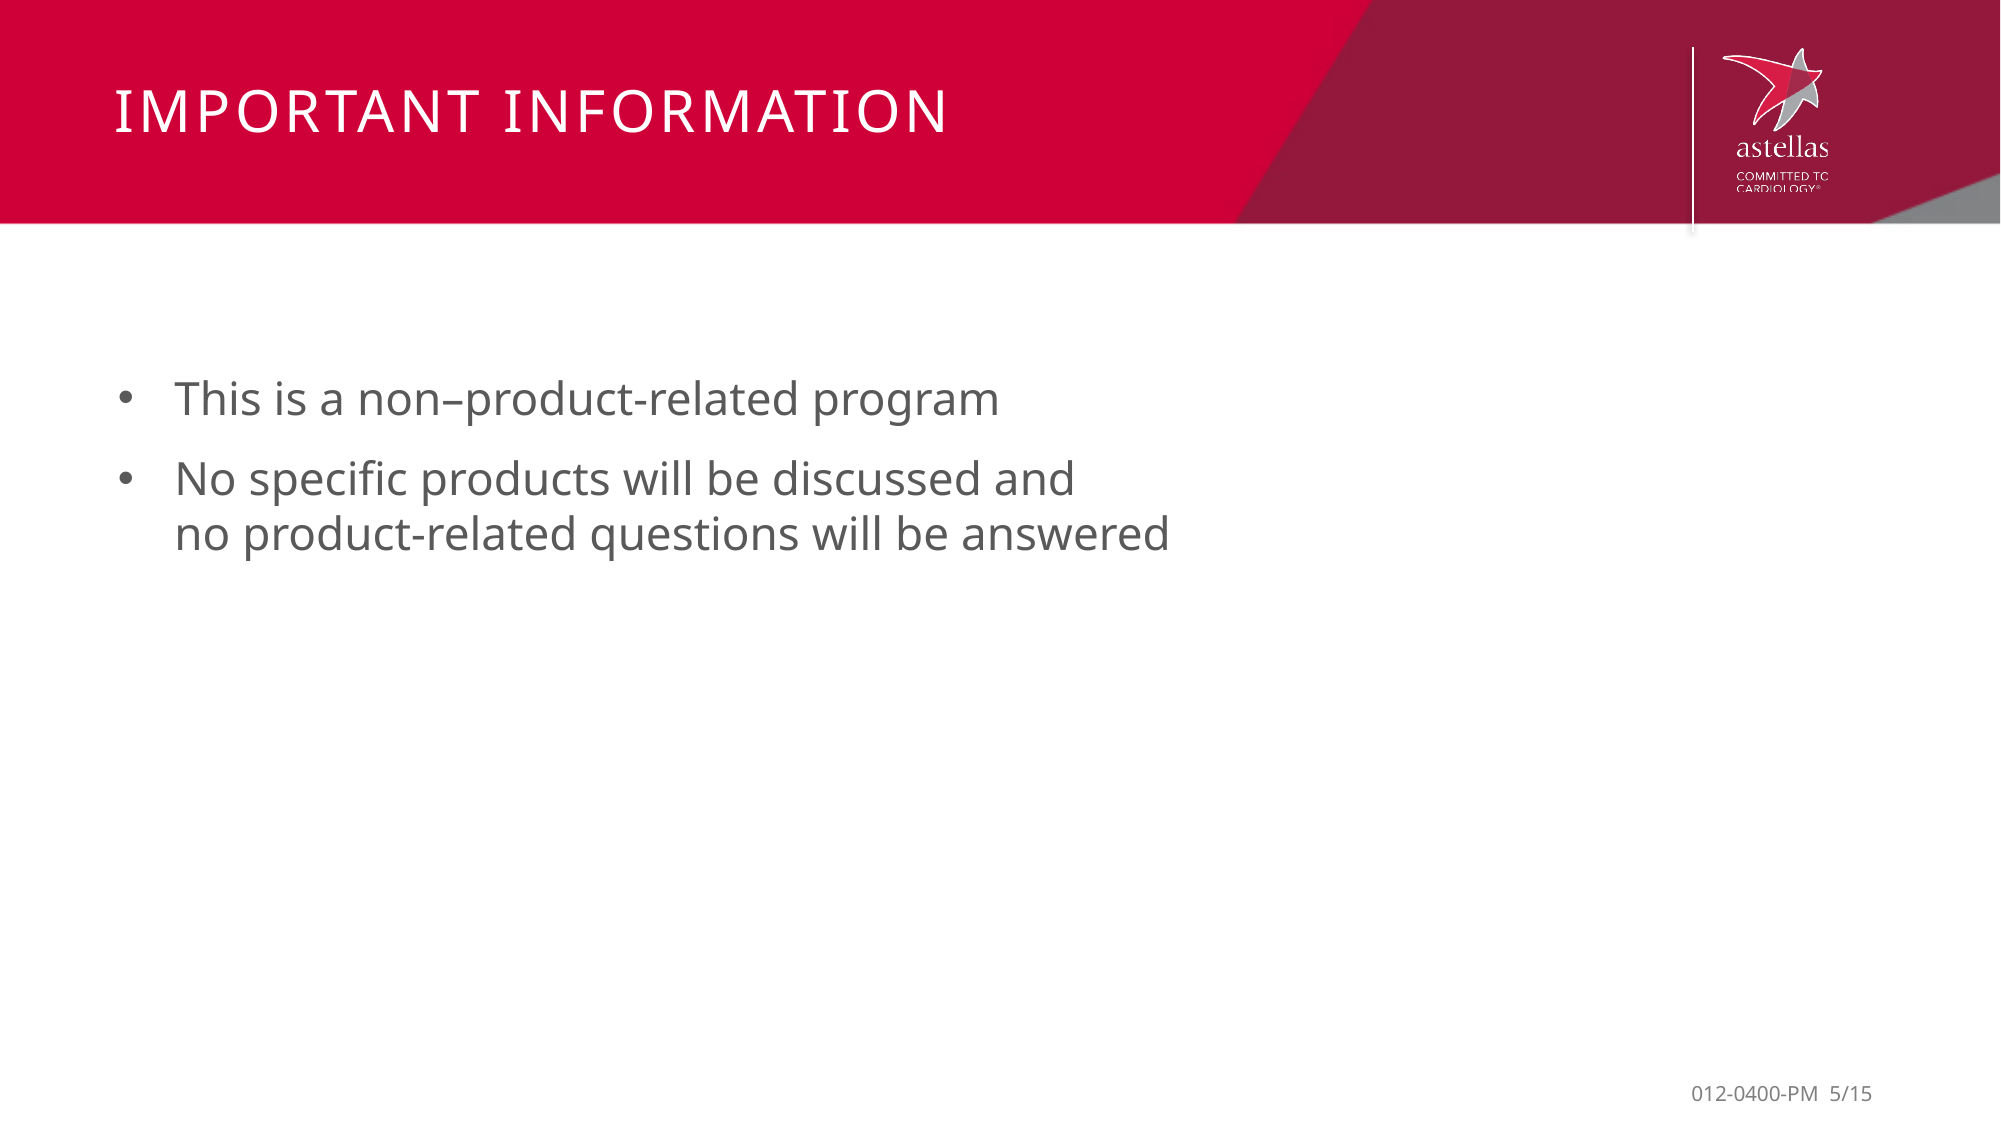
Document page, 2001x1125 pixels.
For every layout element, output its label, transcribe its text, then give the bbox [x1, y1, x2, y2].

list This is a non–product-related program No specific products will be discussed and no product-related questions will be answered [102, 361, 1453, 1034]
title Important information [99, 15, 1900, 203]
picture [0, 0, 2001, 1125]
